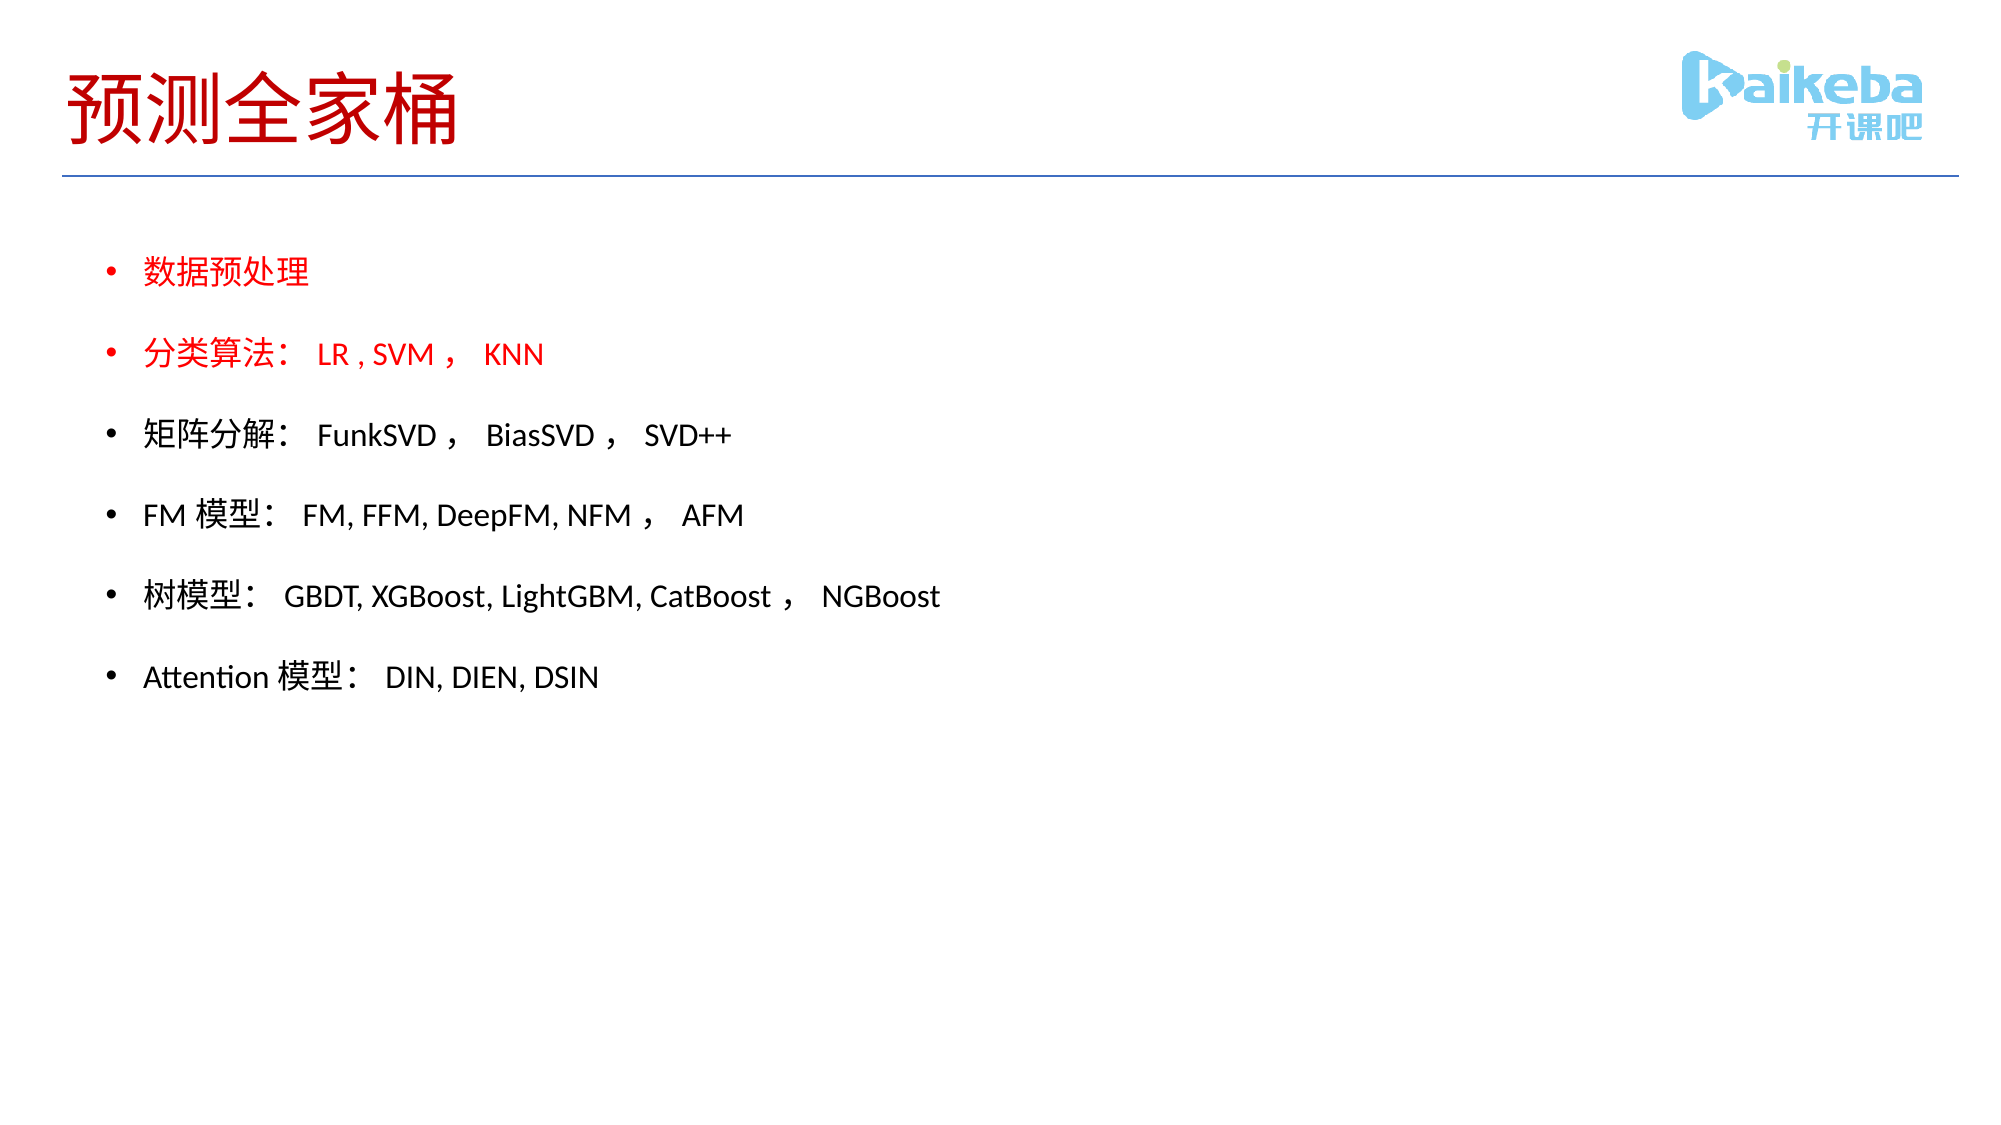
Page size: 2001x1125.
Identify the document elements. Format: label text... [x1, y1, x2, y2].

text_box 数据预处理 分类算法：LR , SVM，KNN 矩阵分解：FunkSVD，BiasSVD，SVD++ FM模型：FM, FFM, DeepFM, NFM，AFM 树模型：GBDT, XGBoost, LightGBM, CatBoost，NGBoost Attention模型：DIN, DIEN, DSIN [98, 224, 954, 915]
title 预测全家桶 [57, 59, 1728, 167]
table_cell Yahoo LTR [1653, 21, 1950, 167]
